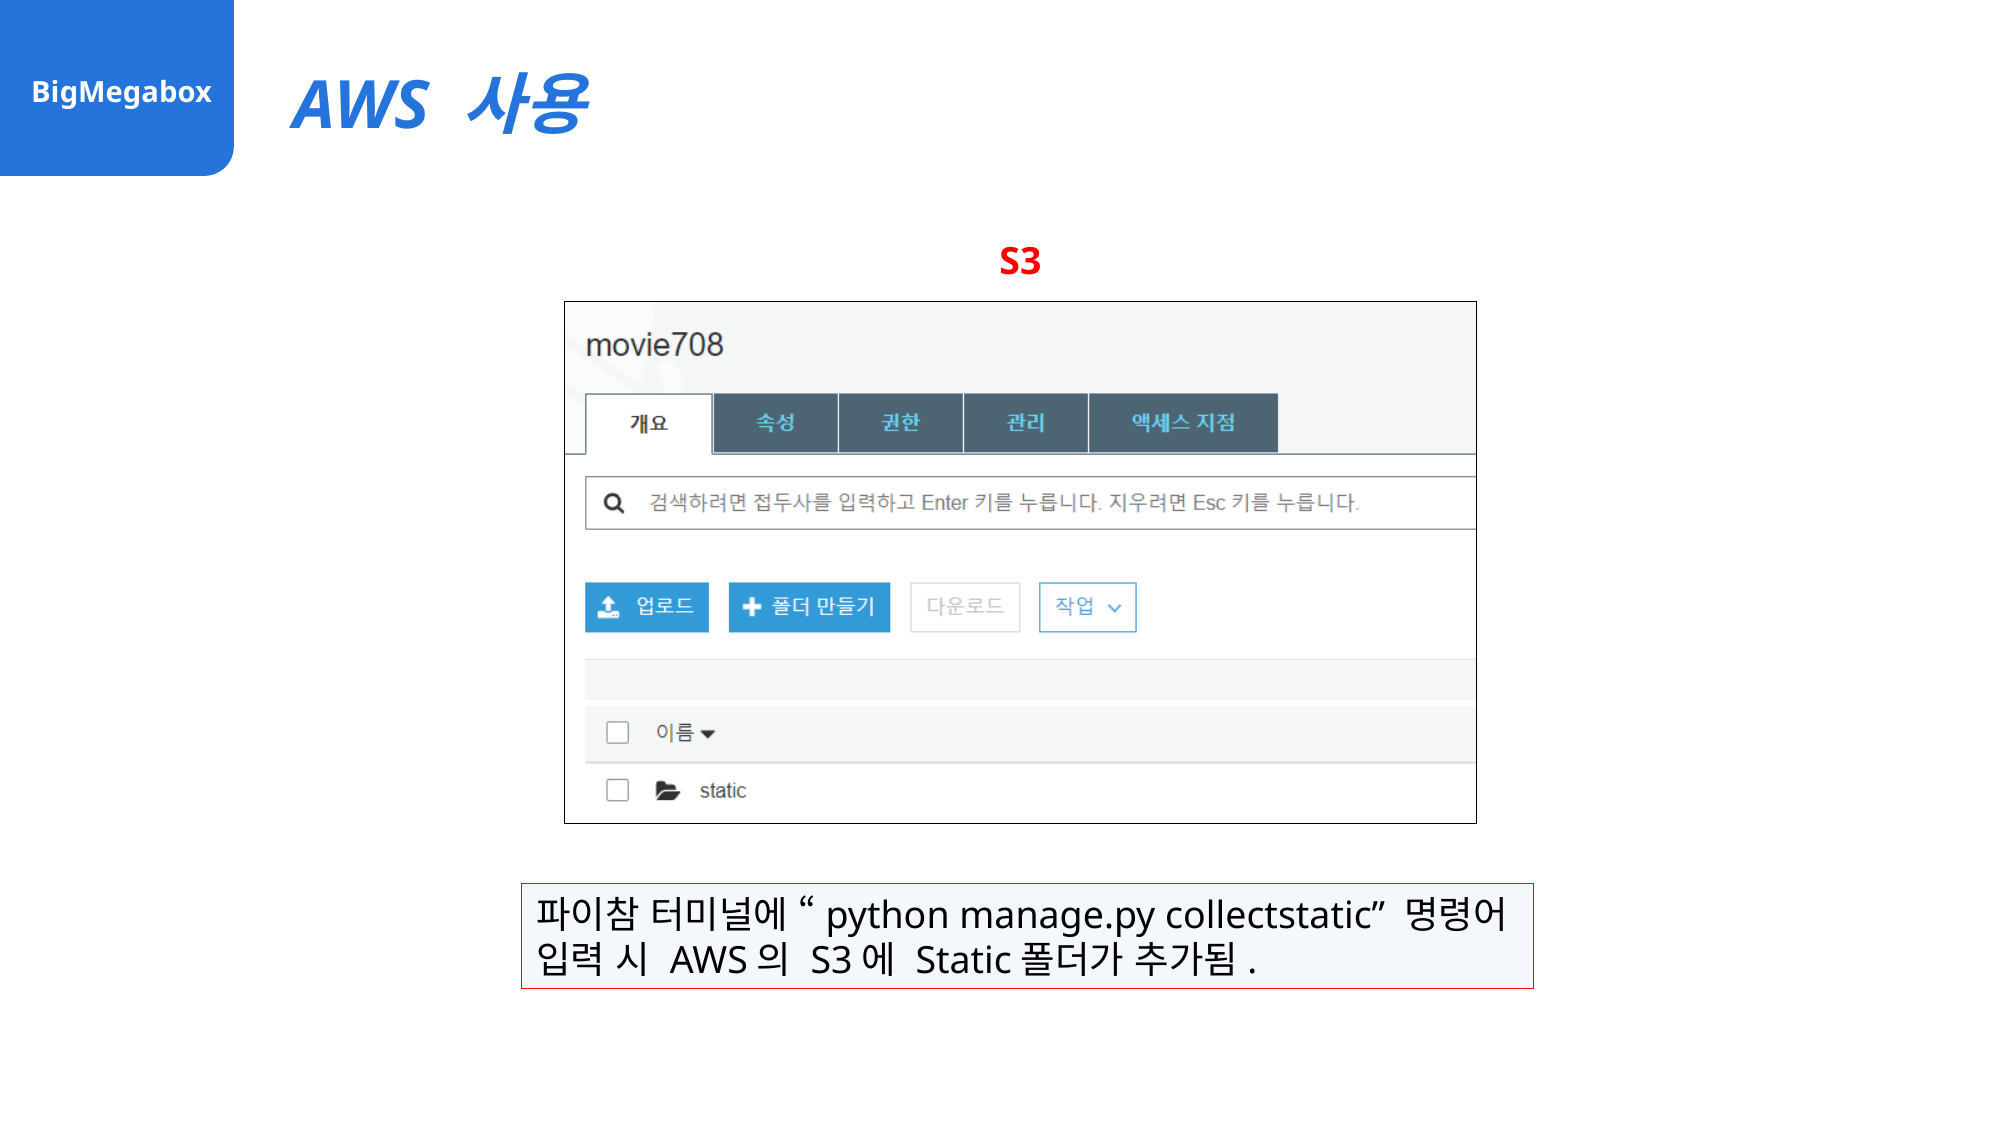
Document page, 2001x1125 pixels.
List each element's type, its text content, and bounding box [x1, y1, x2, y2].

text_box BigMegabox [16, 66, 227, 116]
text_box 파이참 터미널에 “python manage.py collectstatic” 명령어 입력 시 AWS의 S3에 Static폴더가 추가됨. [521, 883, 1534, 989]
picture [564, 301, 1477, 824]
text_box [0, 0, 235, 177]
text_box AWS 사용 [278, 13, 1279, 149]
text_box S3 [984, 229, 1057, 290]
